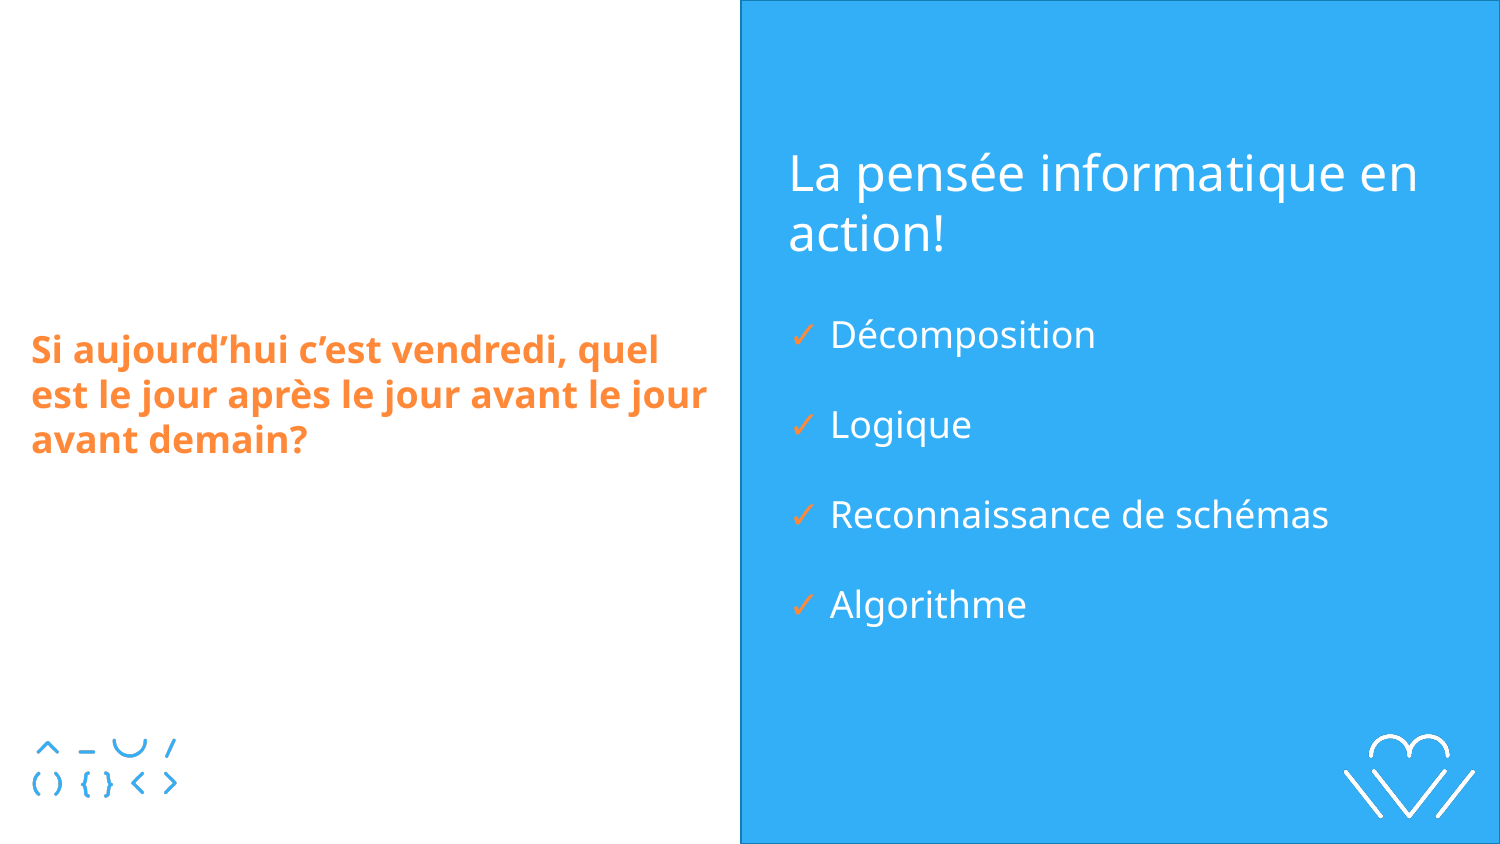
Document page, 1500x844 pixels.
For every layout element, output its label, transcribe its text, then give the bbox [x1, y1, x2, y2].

text_box Si aujourd’hui c’est vendredi, quel est le jour après le jour avant le jour avant demain? [15, 250, 738, 822]
list La pensée informatique en action! Décomposition Logique Reconnaissance de schémas Algorithme [773, 126, 1488, 844]
picture [1488, 716, 1497, 844]
